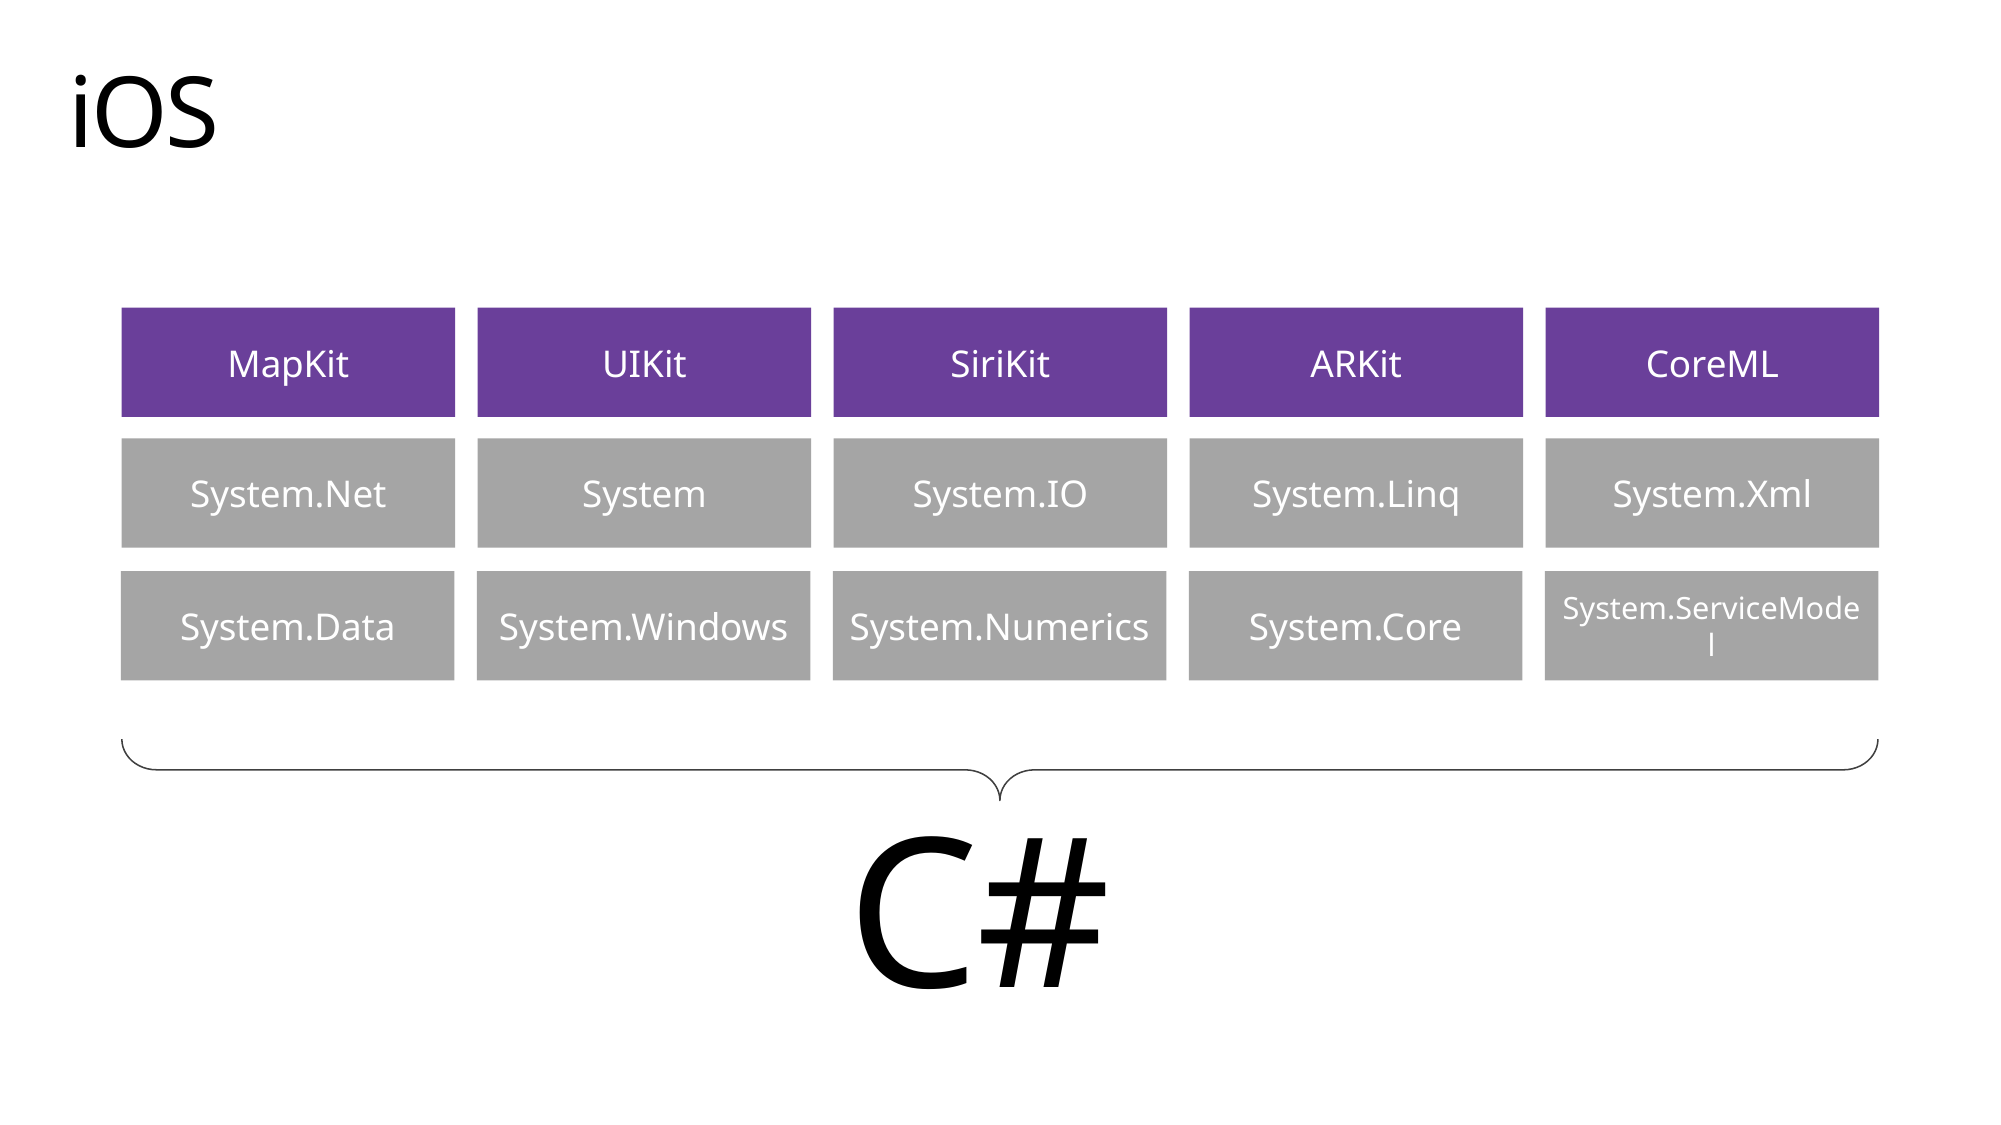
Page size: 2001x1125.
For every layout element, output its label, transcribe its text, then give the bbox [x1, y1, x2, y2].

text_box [121, 307, 1880, 418]
text_box System.Numerics [832, 570, 1167, 681]
text_box System.Linq [1189, 438, 1524, 548]
text_box System.ServiceModel [1544, 570, 1879, 681]
title iOS [44, 47, 1957, 196]
text_box System.Windows [476, 570, 811, 681]
text_box System.Xml [1545, 438, 1880, 548]
text_box System.IO [833, 438, 1168, 548]
text_box System [477, 438, 812, 548]
text_box System.Net [121, 438, 456, 548]
text_box System.Data [120, 570, 455, 681]
text_box System.Core [1188, 570, 1523, 681]
text_box [121, 739, 1879, 800]
text_box C# [832, 800, 1126, 1041]
